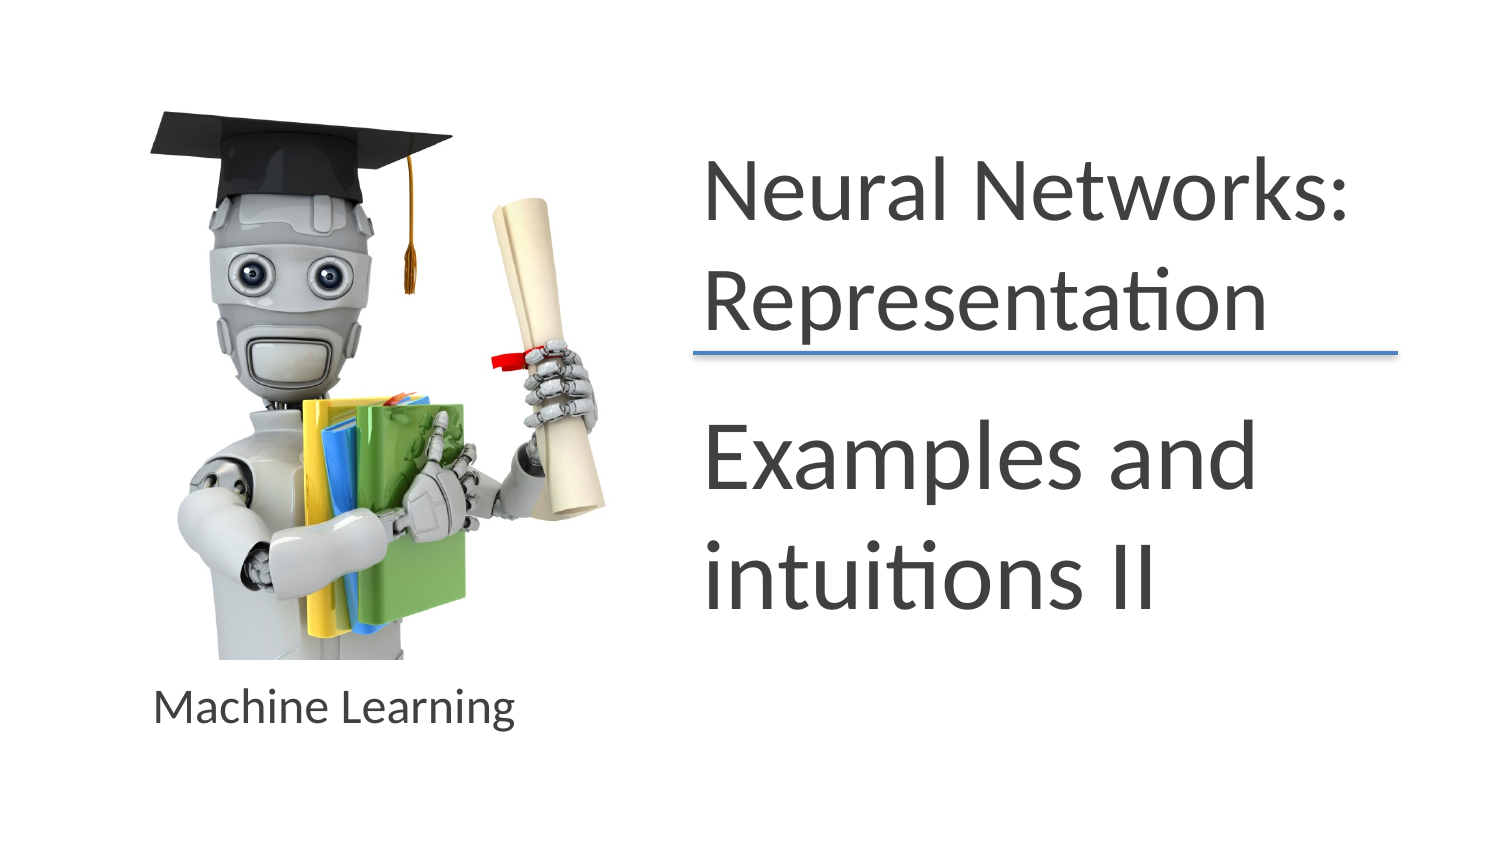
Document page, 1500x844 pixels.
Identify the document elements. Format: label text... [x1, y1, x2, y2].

picture [112, 59, 638, 660]
text_box Machine Learning [137, 669, 613, 772]
text_box Neural Networks: Representation [687, 121, 1411, 357]
title Examples and intuitions II [687, 371, 1425, 647]
